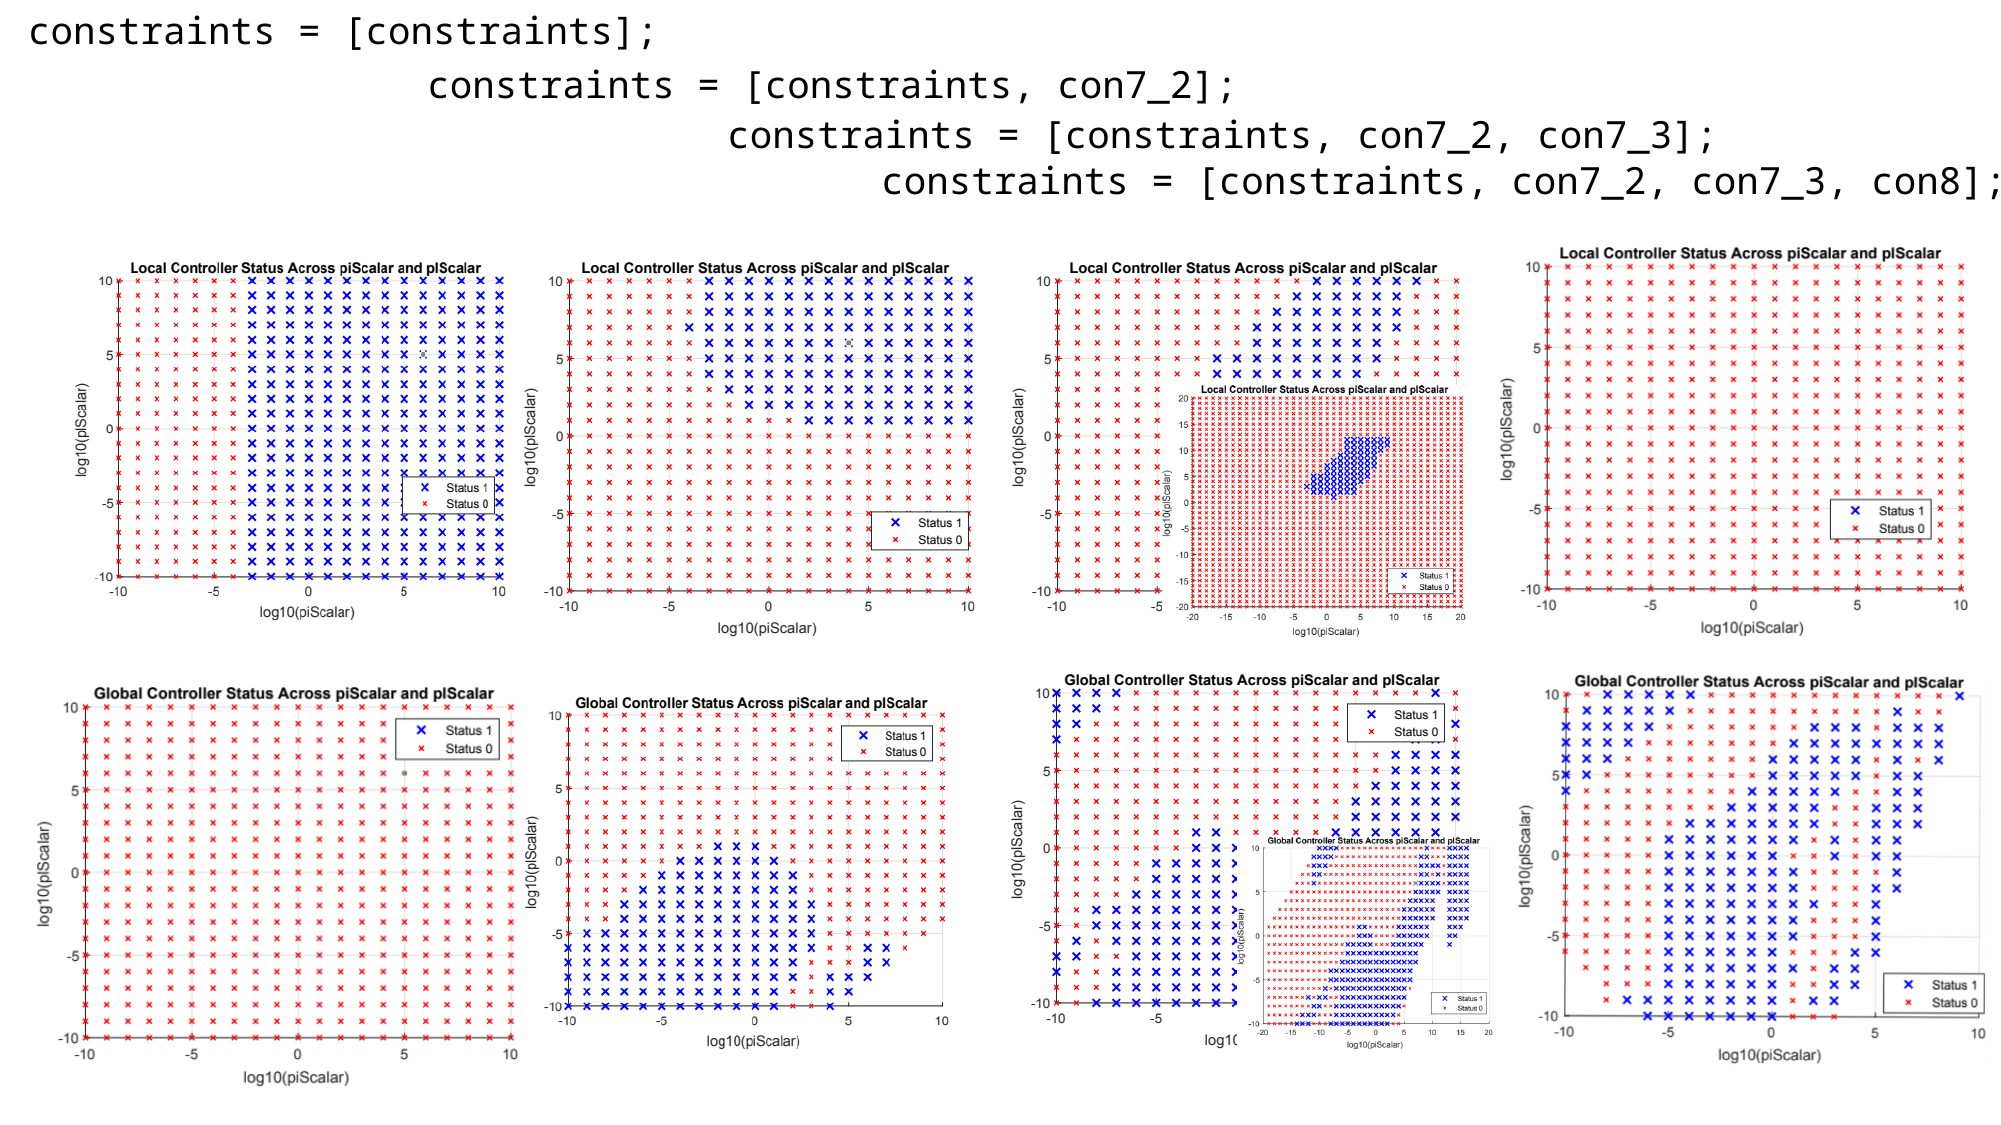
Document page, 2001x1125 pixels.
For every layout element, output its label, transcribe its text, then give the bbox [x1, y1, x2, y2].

picture [524, 262, 975, 638]
text_box constraints = [constraints]; [13, 0, 675, 59]
picture [1011, 674, 1493, 1050]
text_box constraints = [constraints, con7_2, con7_3, con8]; [866, 149, 2000, 209]
text_box constraints = [constraints, con7_2, con7_3]; [712, 103, 1736, 162]
text_box constraints = [constraints, con7_2]; [412, 54, 1368, 113]
picture [524, 697, 949, 1050]
picture [1518, 675, 1987, 1065]
picture [1499, 247, 1969, 638]
picture [1012, 262, 1466, 638]
picture [74, 262, 506, 621]
picture [37, 687, 519, 1088]
